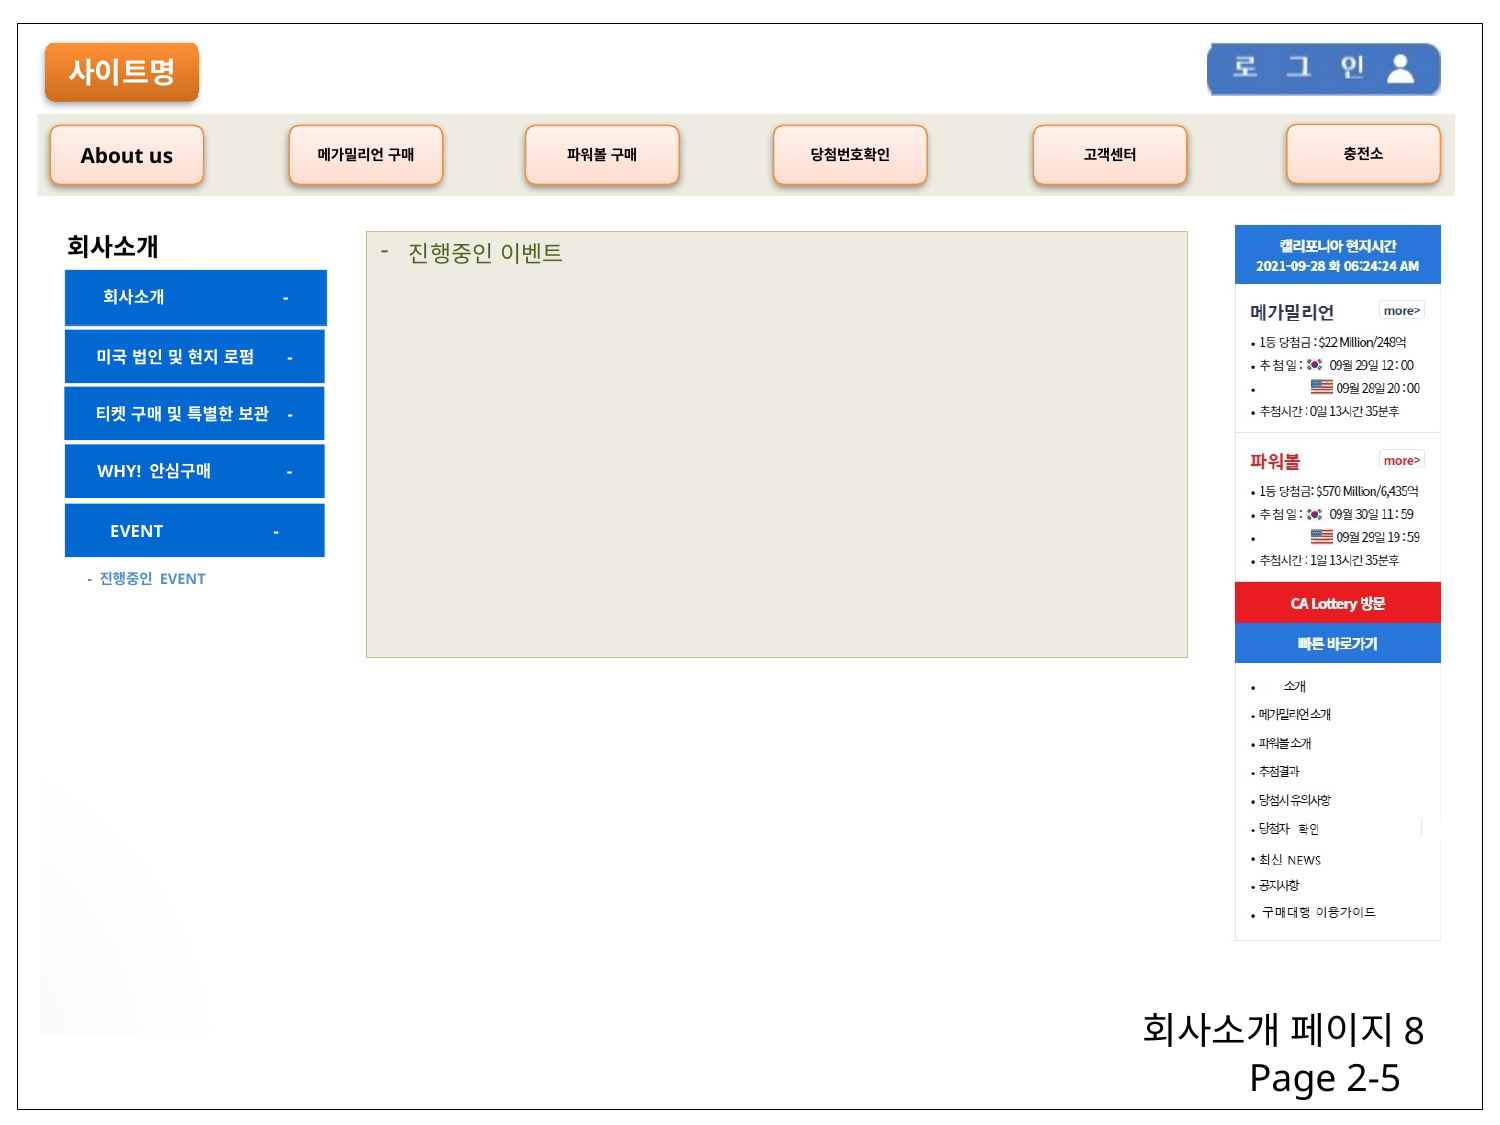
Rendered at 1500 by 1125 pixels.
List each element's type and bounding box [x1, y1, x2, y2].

text_box [16, 21, 1484, 1112]
text_box [37, 42, 1456, 197]
picture [1207, 42, 1441, 97]
text_box [1127, 999, 1500, 1108]
text_box [40, 207, 1463, 1034]
